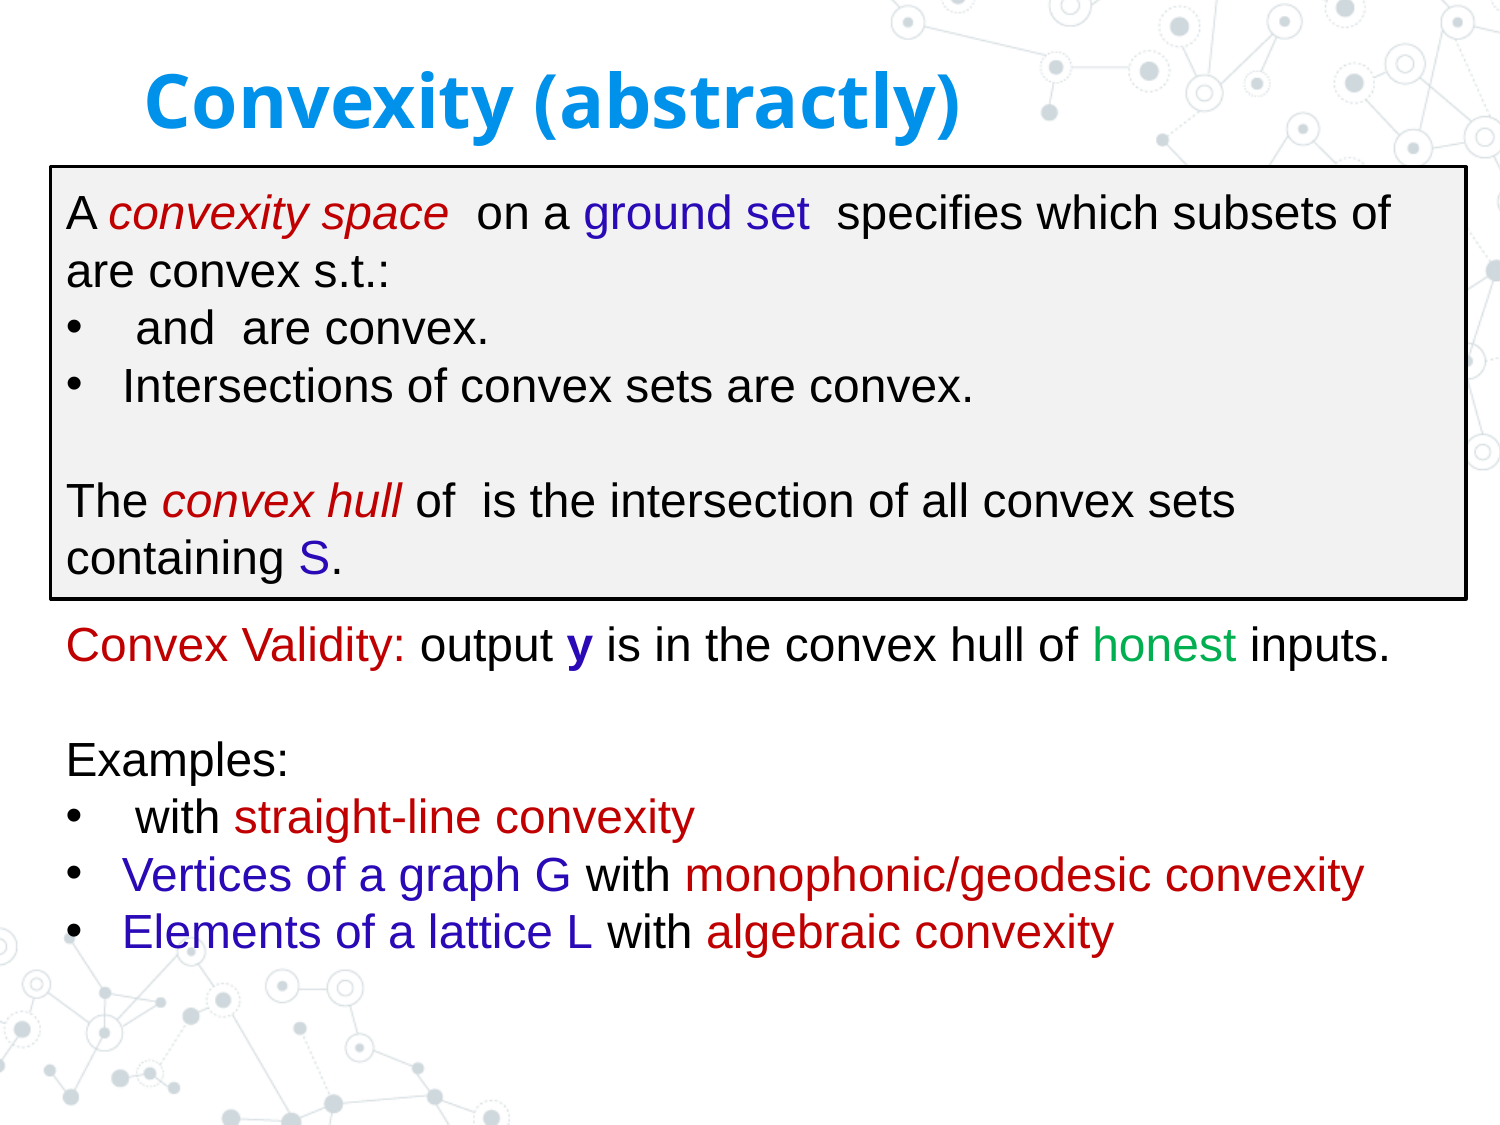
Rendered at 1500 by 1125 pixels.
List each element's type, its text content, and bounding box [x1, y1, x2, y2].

picture [0, 0, 1500, 1125]
title Convexity (abstractly) [128, 4, 1500, 159]
